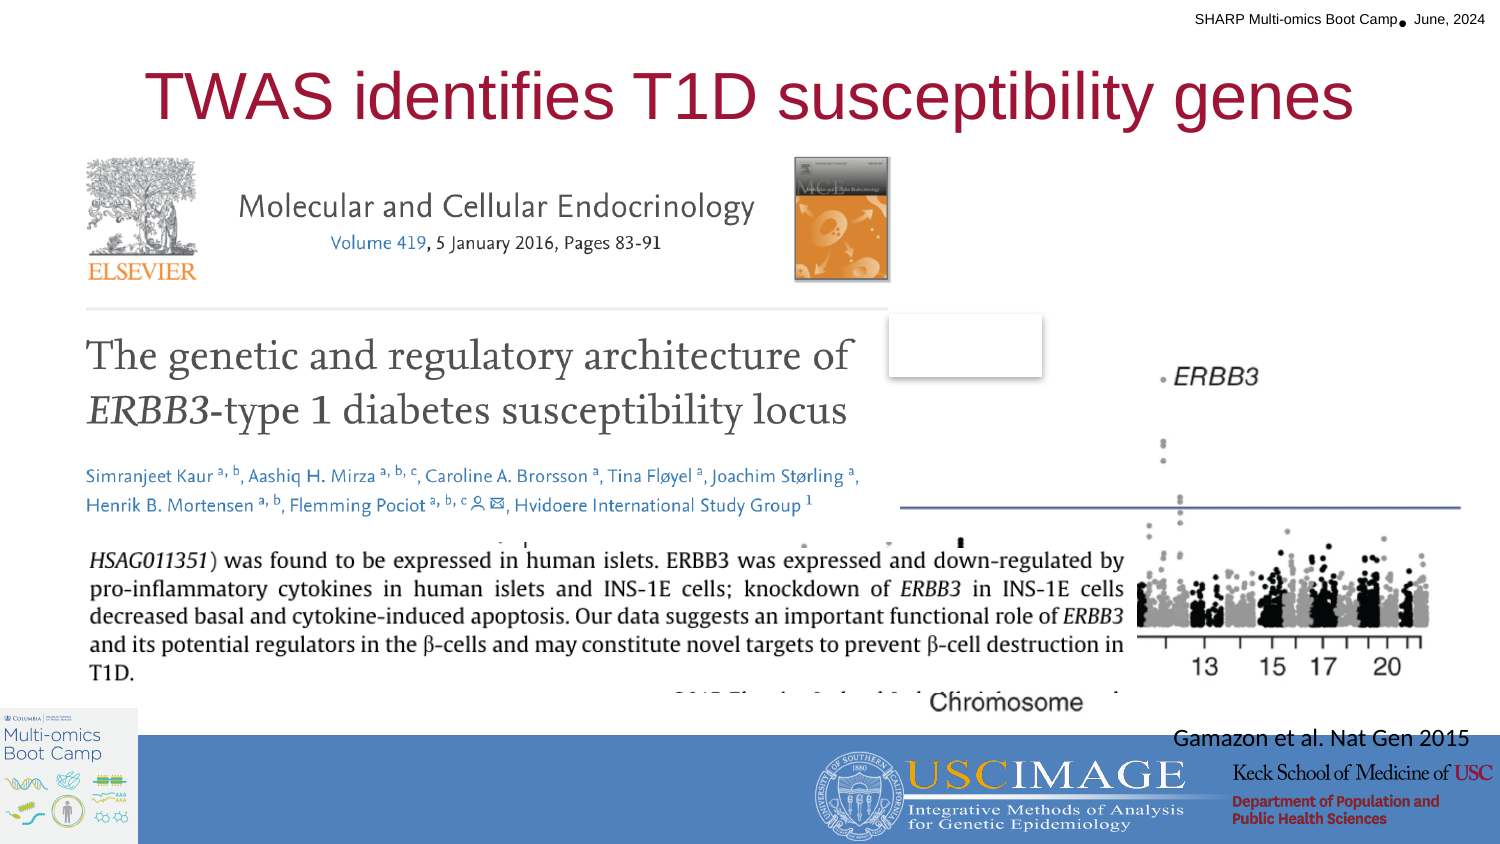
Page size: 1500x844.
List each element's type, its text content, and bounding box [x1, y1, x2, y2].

text_box Gamazon et al. Nat Gen 2015 [1158, 738, 1486, 759]
title TWAS identifies T1D susceptibility genes [75, 22, 1425, 163]
picture [799, 738, 1500, 844]
picture [73, 155, 1500, 730]
picture [0, 708, 138, 844]
